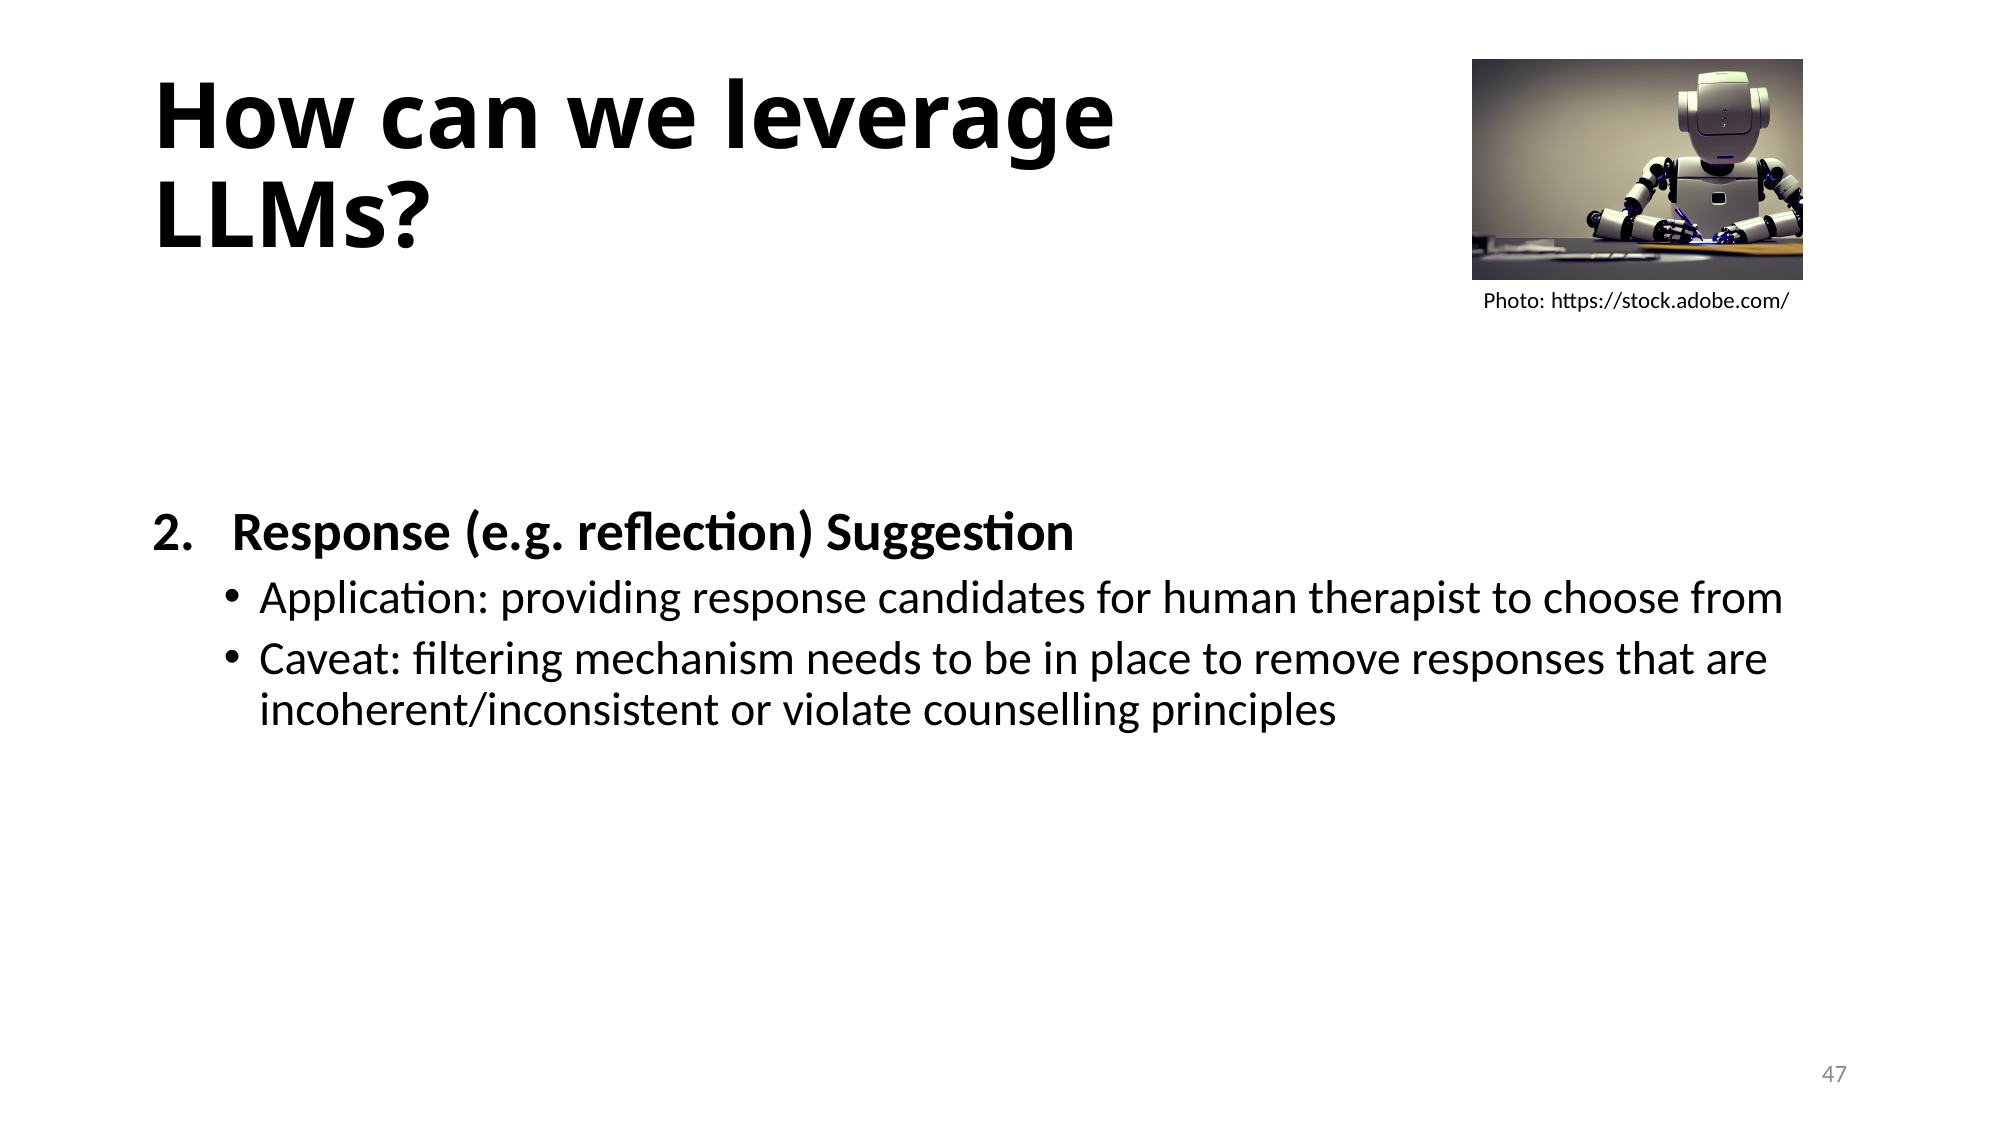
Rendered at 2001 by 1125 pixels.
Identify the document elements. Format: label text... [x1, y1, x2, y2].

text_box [1468, 59, 1810, 321]
title How can we leverage LLMs? [137, 59, 1216, 278]
list Response (e.g. reflection) Suggestion Application: providing response candidates for human therapist to choose from Caveat: filtering mechanism needs to be in place to remove responses that are incoherent/inconsistent or violate counselling principles [137, 495, 1887, 785]
slide_number 47 [1412, 1042, 1863, 1103]
